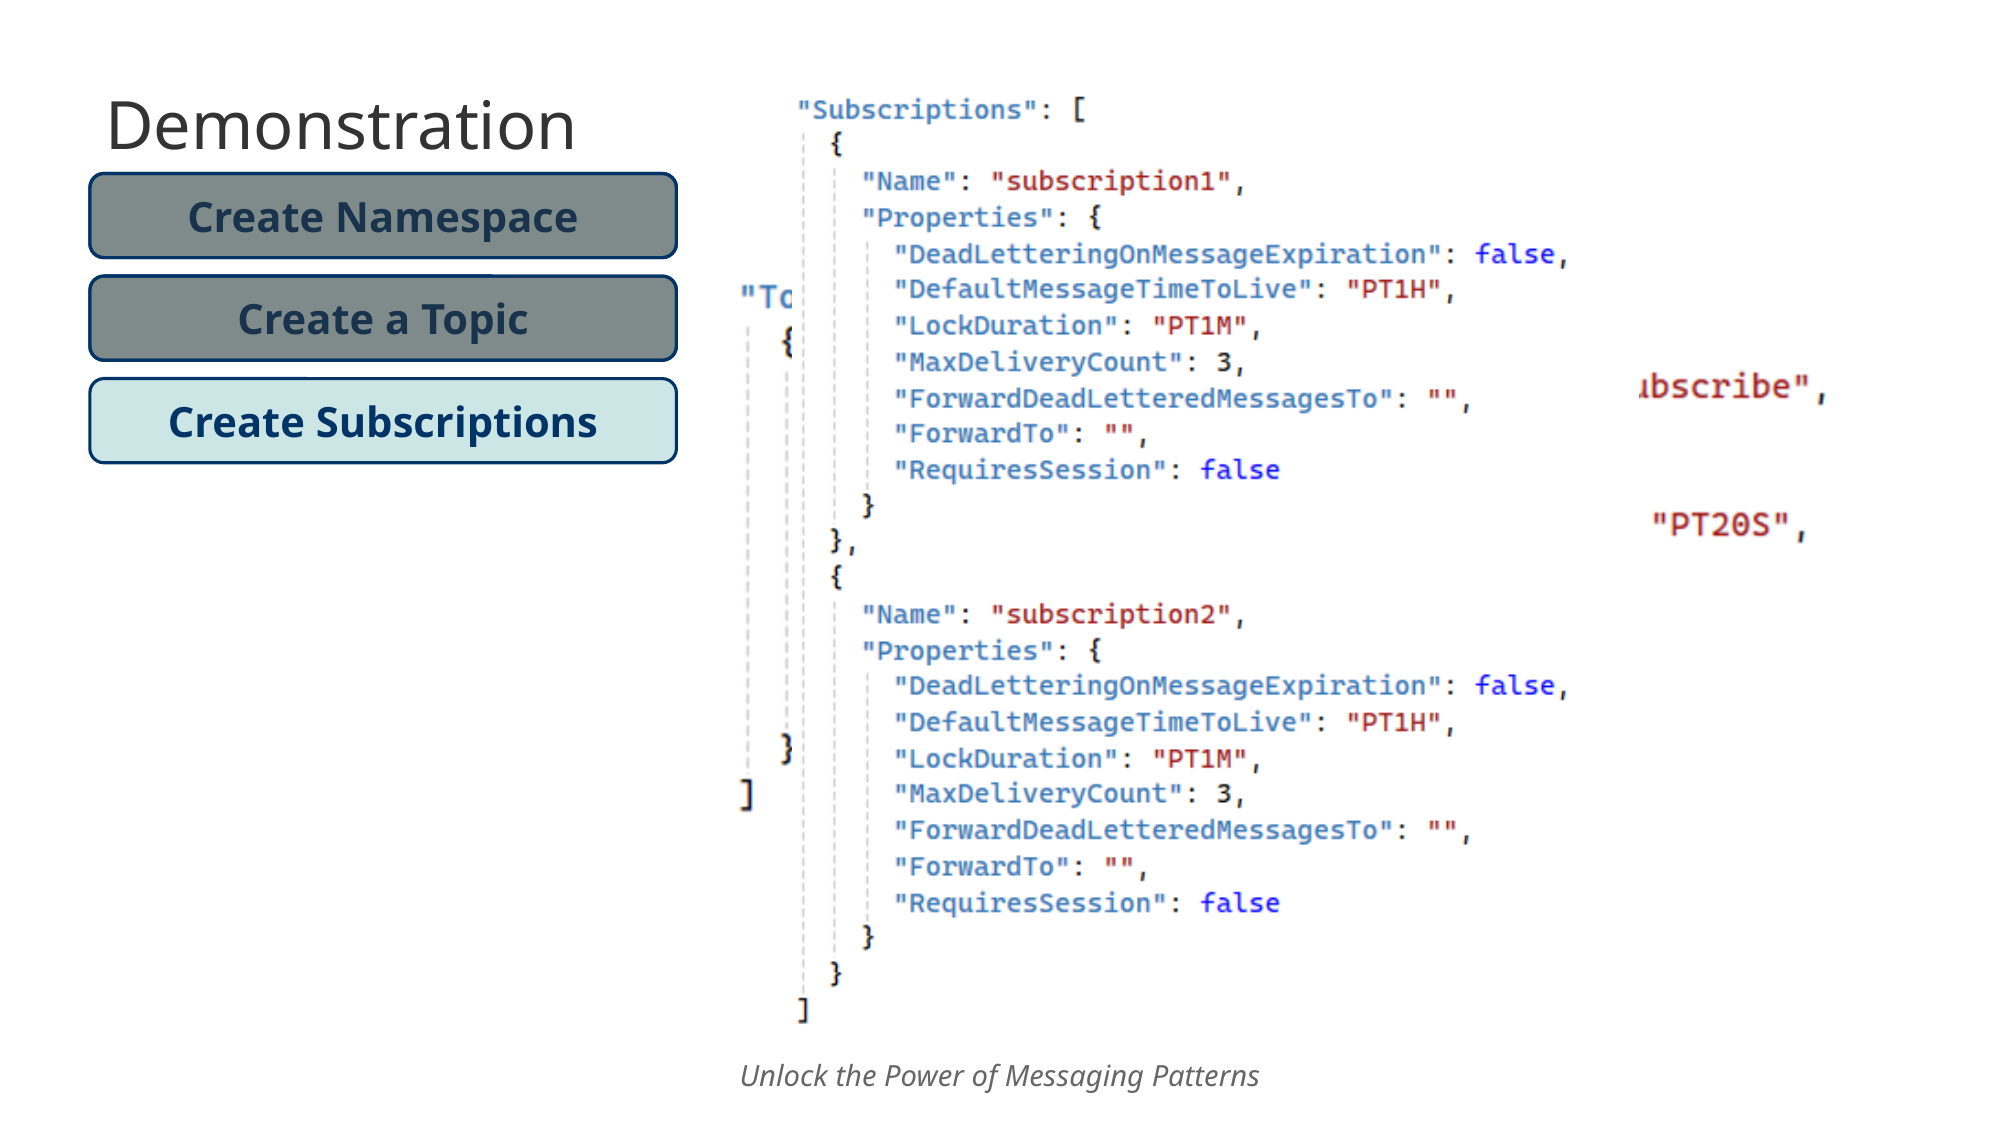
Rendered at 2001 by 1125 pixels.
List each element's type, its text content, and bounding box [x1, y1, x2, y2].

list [1640, 274, 1886, 821]
text_box [88, 274, 678, 362]
text_box Create Subscriptions [88, 376, 678, 465]
text_box [88, 172, 678, 260]
title Demonstration [90, 75, 677, 172]
picture [792, 89, 1640, 1036]
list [731, 274, 792, 821]
